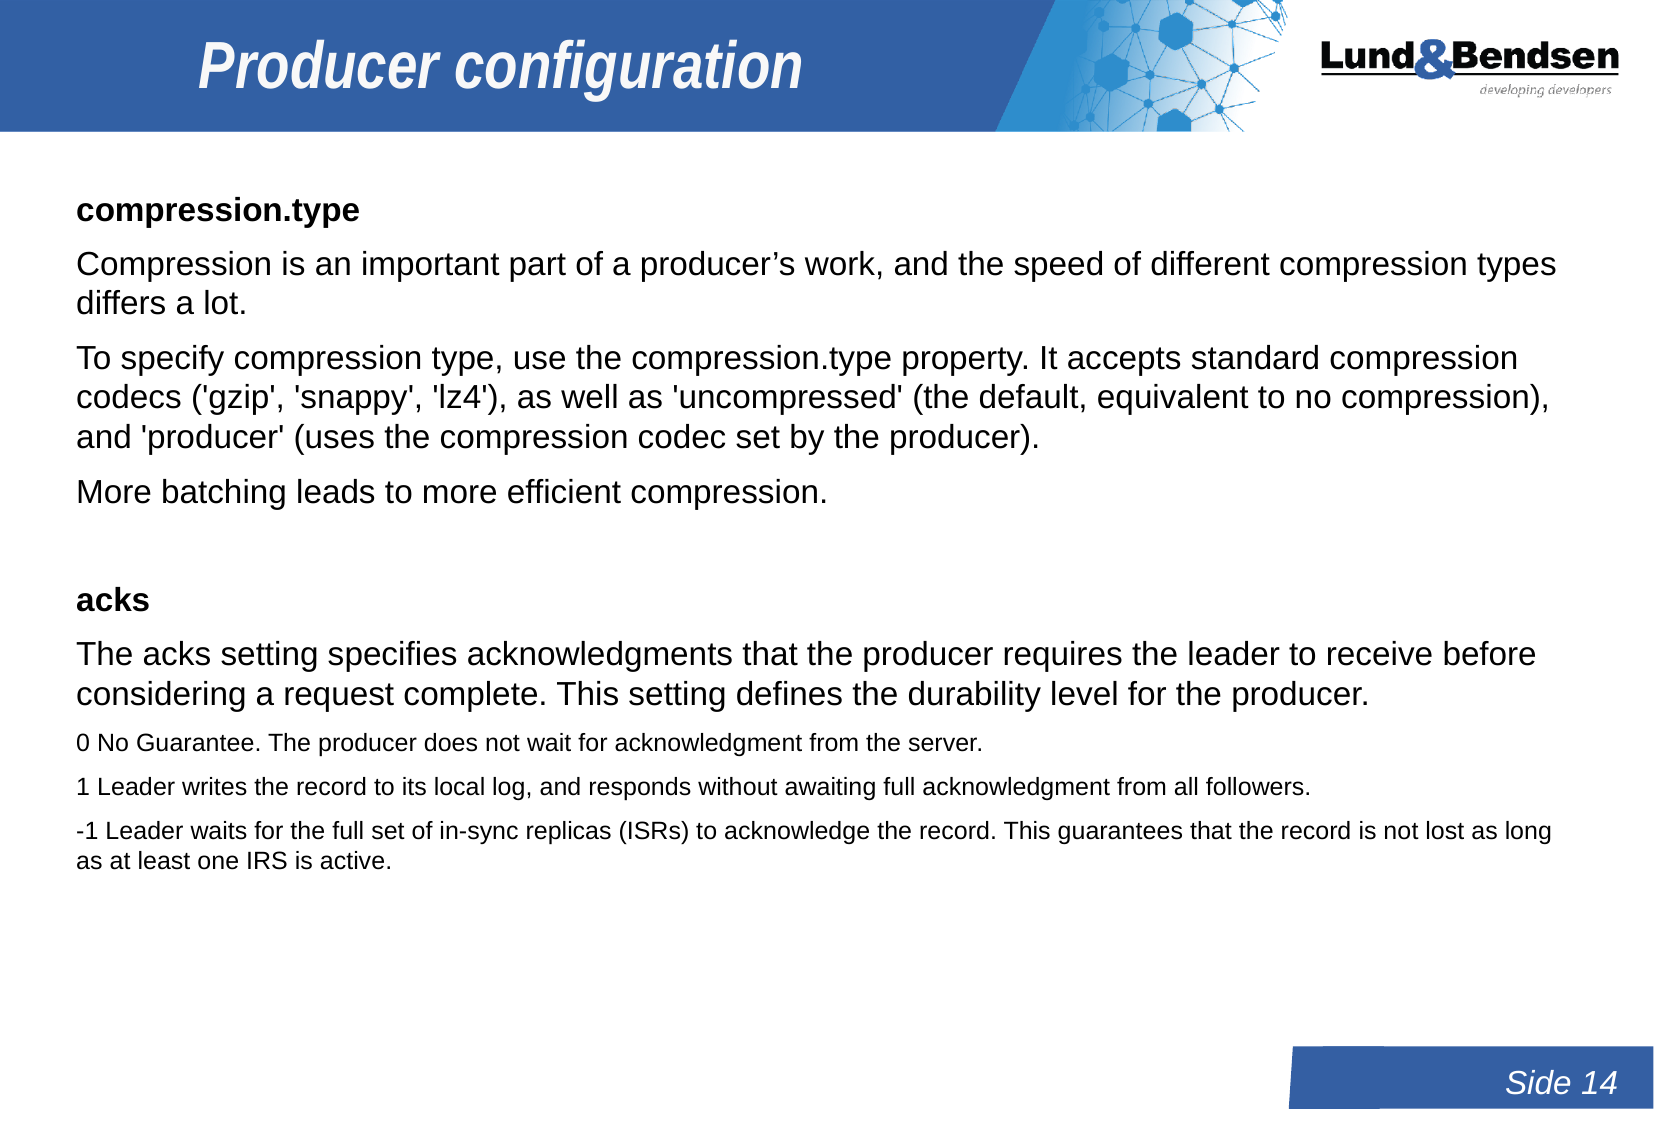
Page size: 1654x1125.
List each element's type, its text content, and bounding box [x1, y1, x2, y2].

picture [0, 0, 1650, 132]
title Producer configuration [0, 0, 1004, 126]
list compression.type Compression is an important part of a producer’s work, and the speed of different compression types differs a lot. To specify compression type, use the compression.type property. It accepts standard compression codecs ('gzip', 'snappy', 'lz4'), as well as 'uncompressed' (the default, equivalent to no compression), and 'producer' (uses the compression codec set by the producer). More batching leads to more efficient compression. acks The acks setting specifies acknowledgments that the producer requires the leader to receive before considering a request complete. This setting defines the durability level for the producer. 0 No Guarantee. The producer does not wait for acknowledgment from the server. 1 Leader writes the record to its local log, and responds without awaiting full acknowledgment from all followers. -1 Leader waits for the full set of in-sync replicas (ISRs) to acknowledge the record. This guarantees that the record is not lost as long as at least one IRS is active. [59, 172, 1595, 1024]
